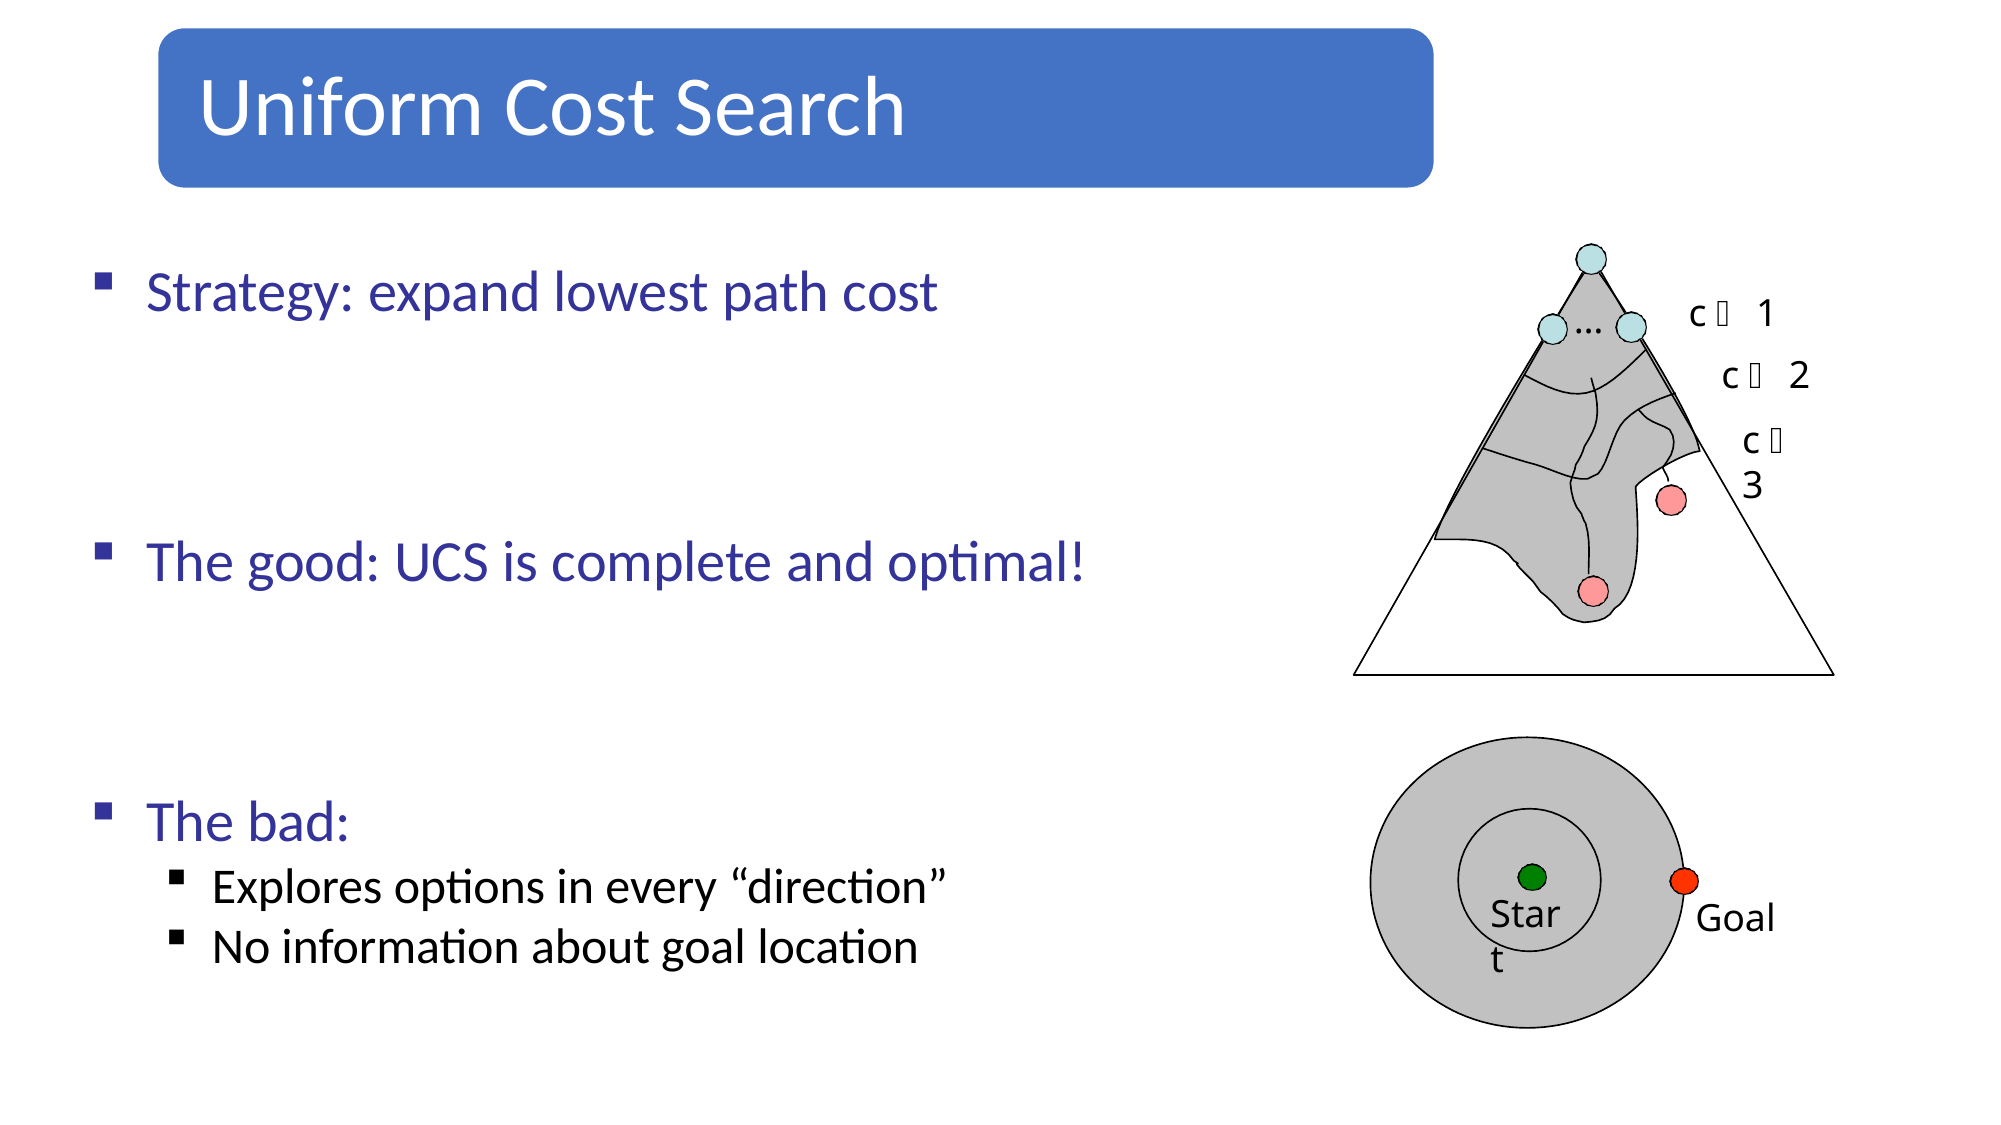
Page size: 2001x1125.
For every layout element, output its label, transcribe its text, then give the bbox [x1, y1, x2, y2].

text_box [1481, 243, 1687, 607]
text_box Goal [1693, 891, 1777, 939]
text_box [1352, 255, 1835, 676]
text_box Strategy: expand lowest path cost [87, 251, 952, 324]
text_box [1369, 736, 1685, 1029]
text_box The good: UCS is complete and optimal! [87, 521, 1098, 594]
text_box The bad: Explores options in every “direction” No information about goal location [87, 781, 958, 974]
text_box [157, 26, 1435, 190]
picture [1669, 867, 1699, 895]
picture [1517, 863, 1547, 891]
